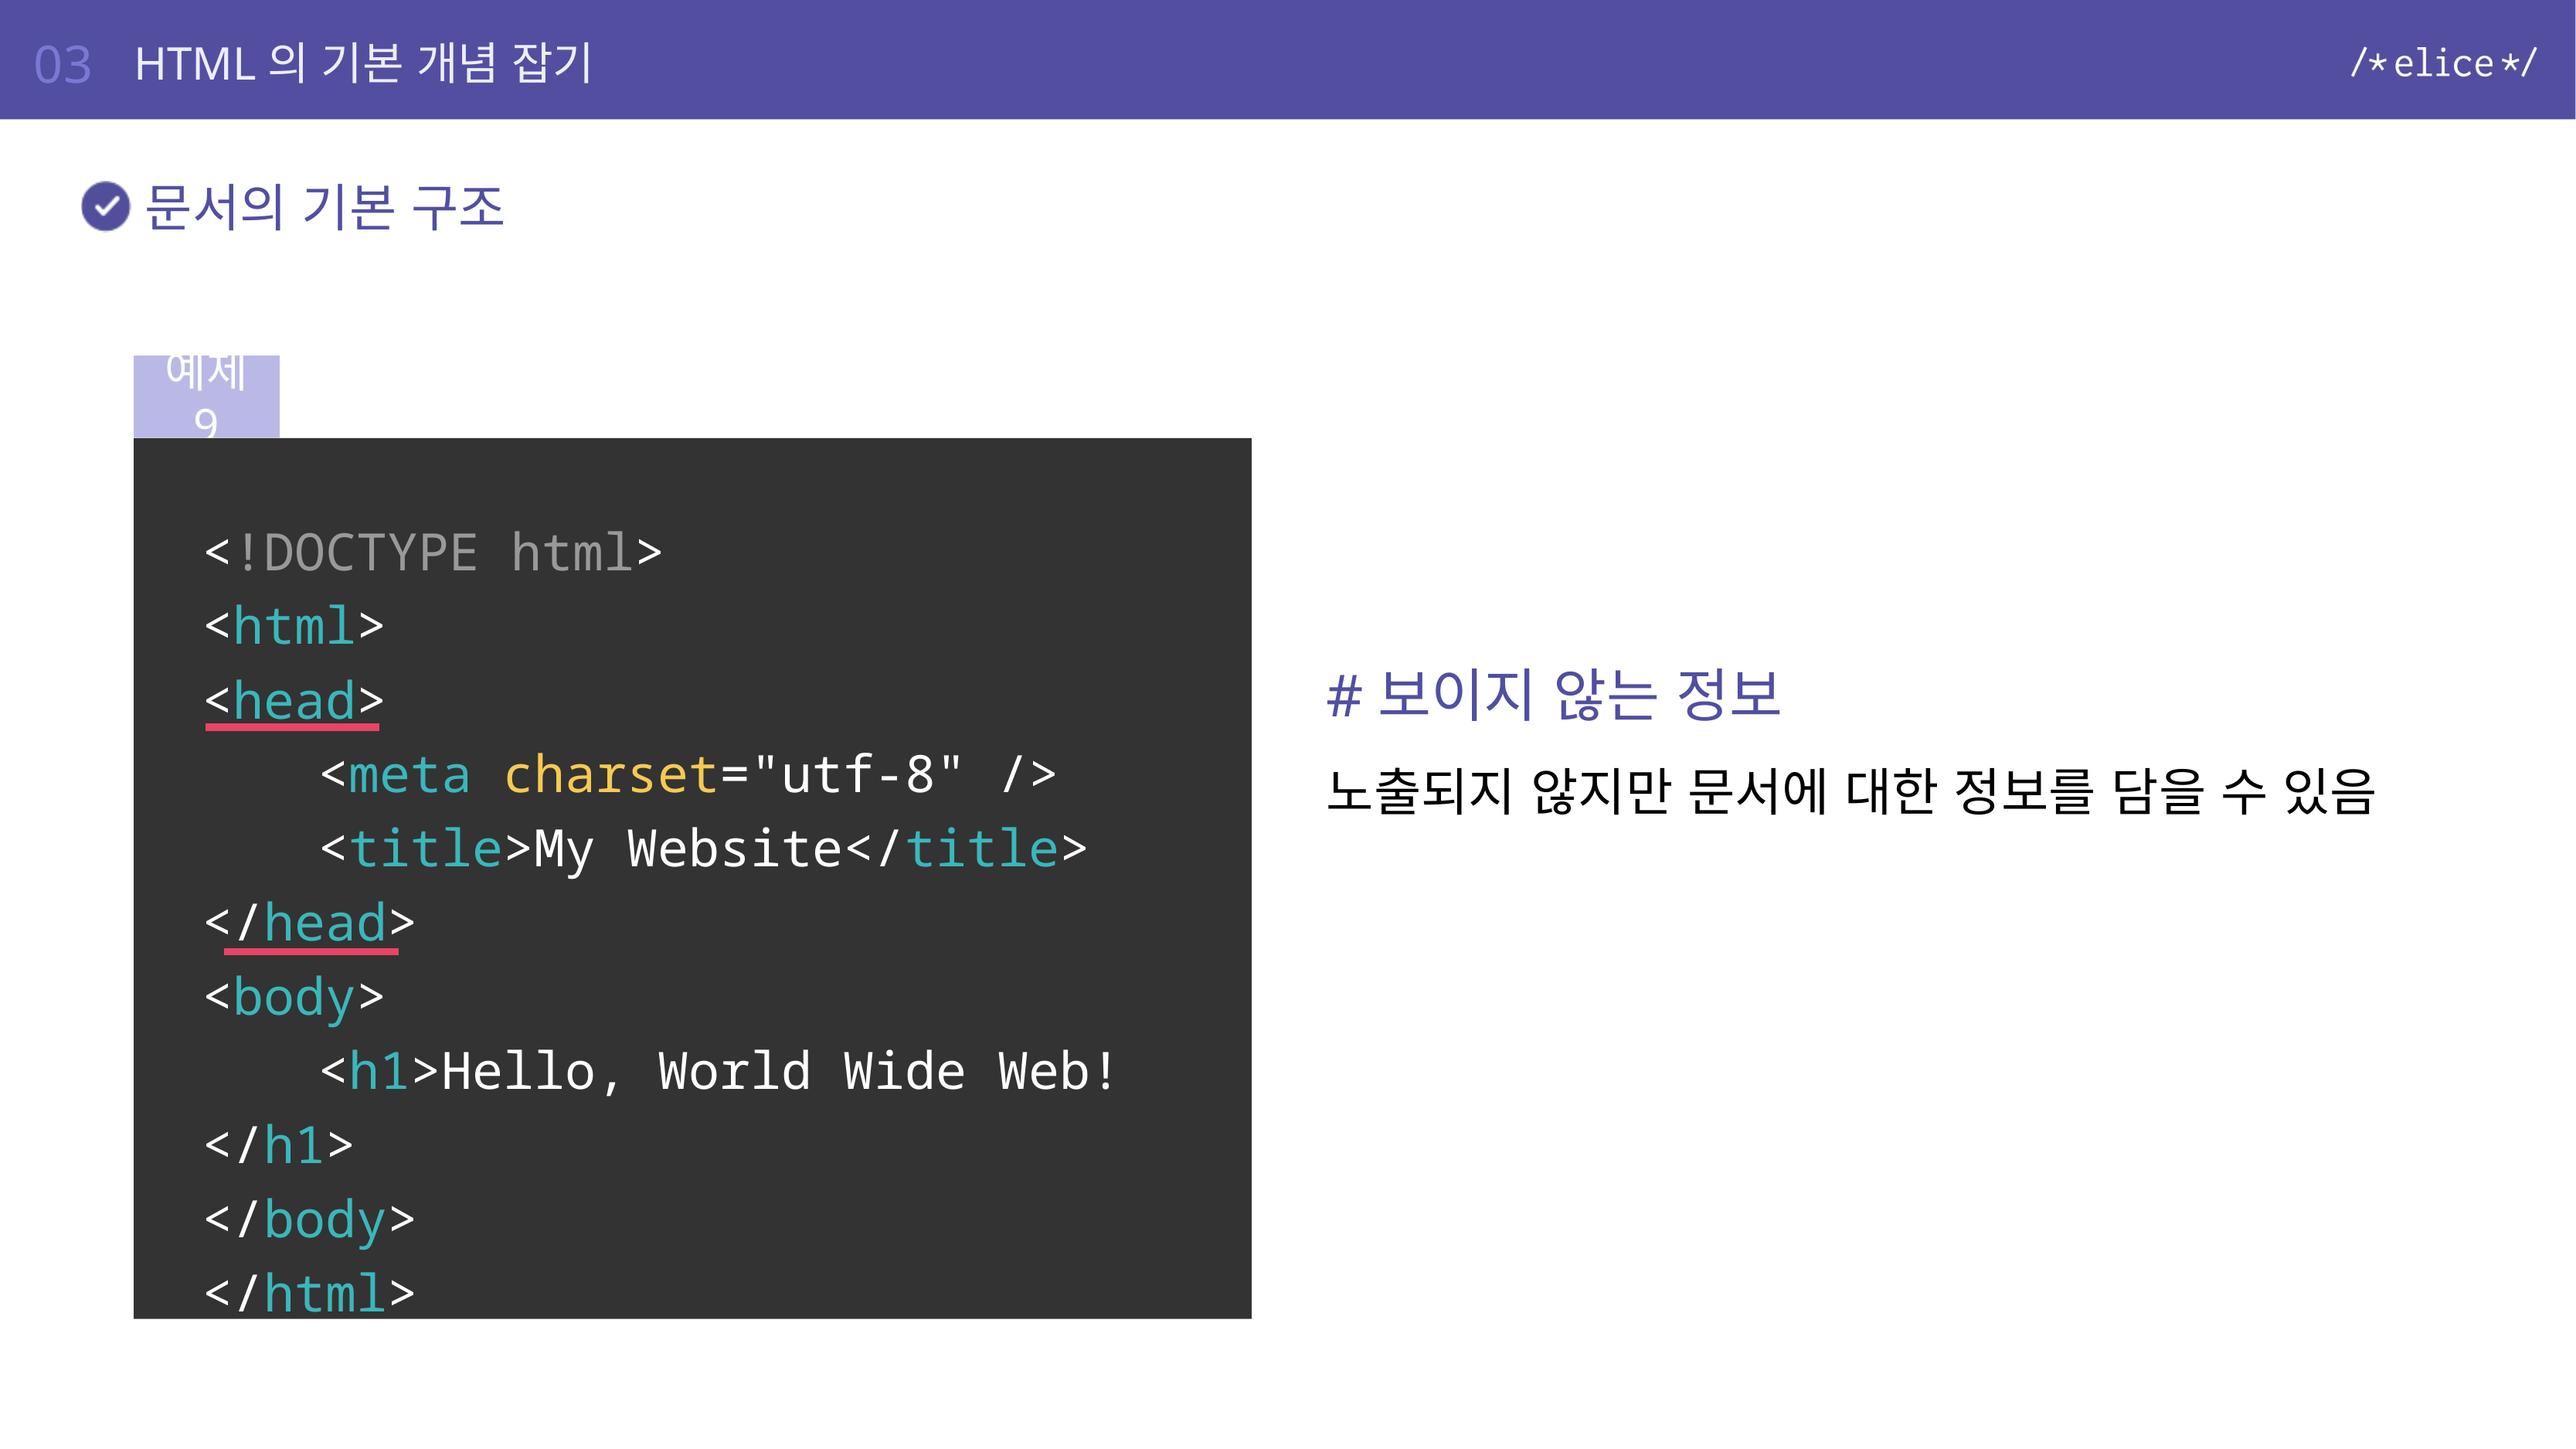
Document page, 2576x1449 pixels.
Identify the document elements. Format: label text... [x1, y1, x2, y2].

list 03 [33, 17, 134, 107]
list <!DOCTYPE html> <html> <head> <meta charset="utf-8" /> <title>My Website</title> </head> <body> <h1>Hello, World Wide Web!</h1> </body> </html> [134, 437, 1252, 1319]
list #보이지 않는 정보 노출되지 않지만 문서에 대한 정보를 담을 수 있음 [1314, 618, 2442, 847]
list 예제 9 [134, 355, 280, 437]
list HTML의 기본 개념 잡기 [134, 17, 2311, 107]
list 문서의 기본 구조 [134, 162, 2443, 251]
picture [2347, 32, 2542, 91]
picture [81, 180, 133, 233]
